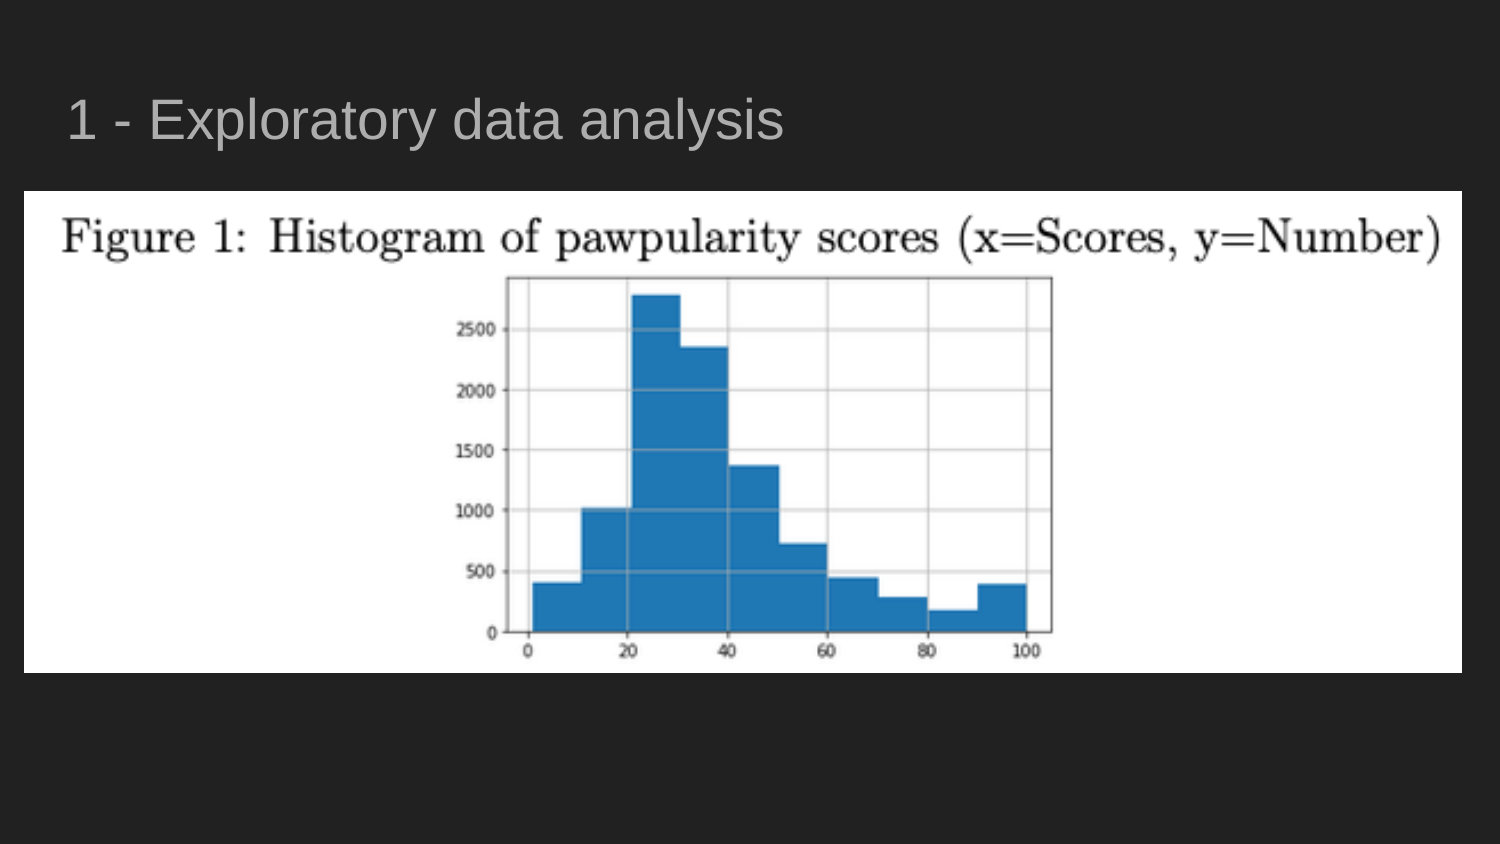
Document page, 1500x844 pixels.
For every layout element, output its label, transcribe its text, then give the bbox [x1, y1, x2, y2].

title 1 - Exploratory data analysis [51, 72, 1449, 167]
picture [24, 191, 1462, 674]
